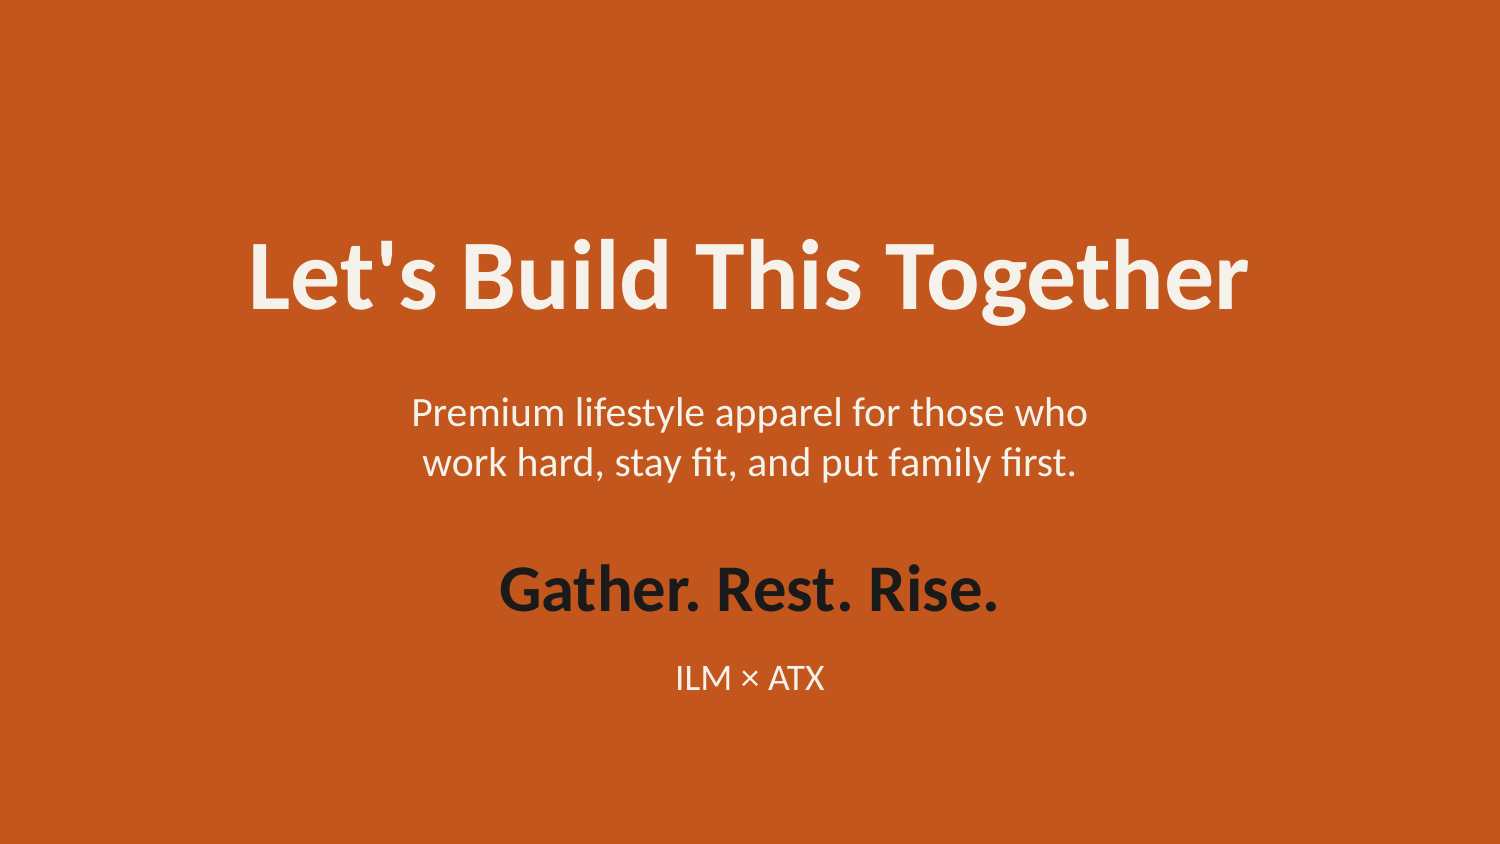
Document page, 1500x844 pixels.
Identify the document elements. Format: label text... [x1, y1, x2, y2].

text_box Premium lifestyle apparel for those who work hard, stay fit, and put family first. [0, 374, 1500, 495]
text_box Gather. Rest. Rise. [0, 539, 1500, 630]
text_box ILM × ATX [0, 644, 1500, 705]
text_box Let's Build This Together [0, 209, 1500, 330]
